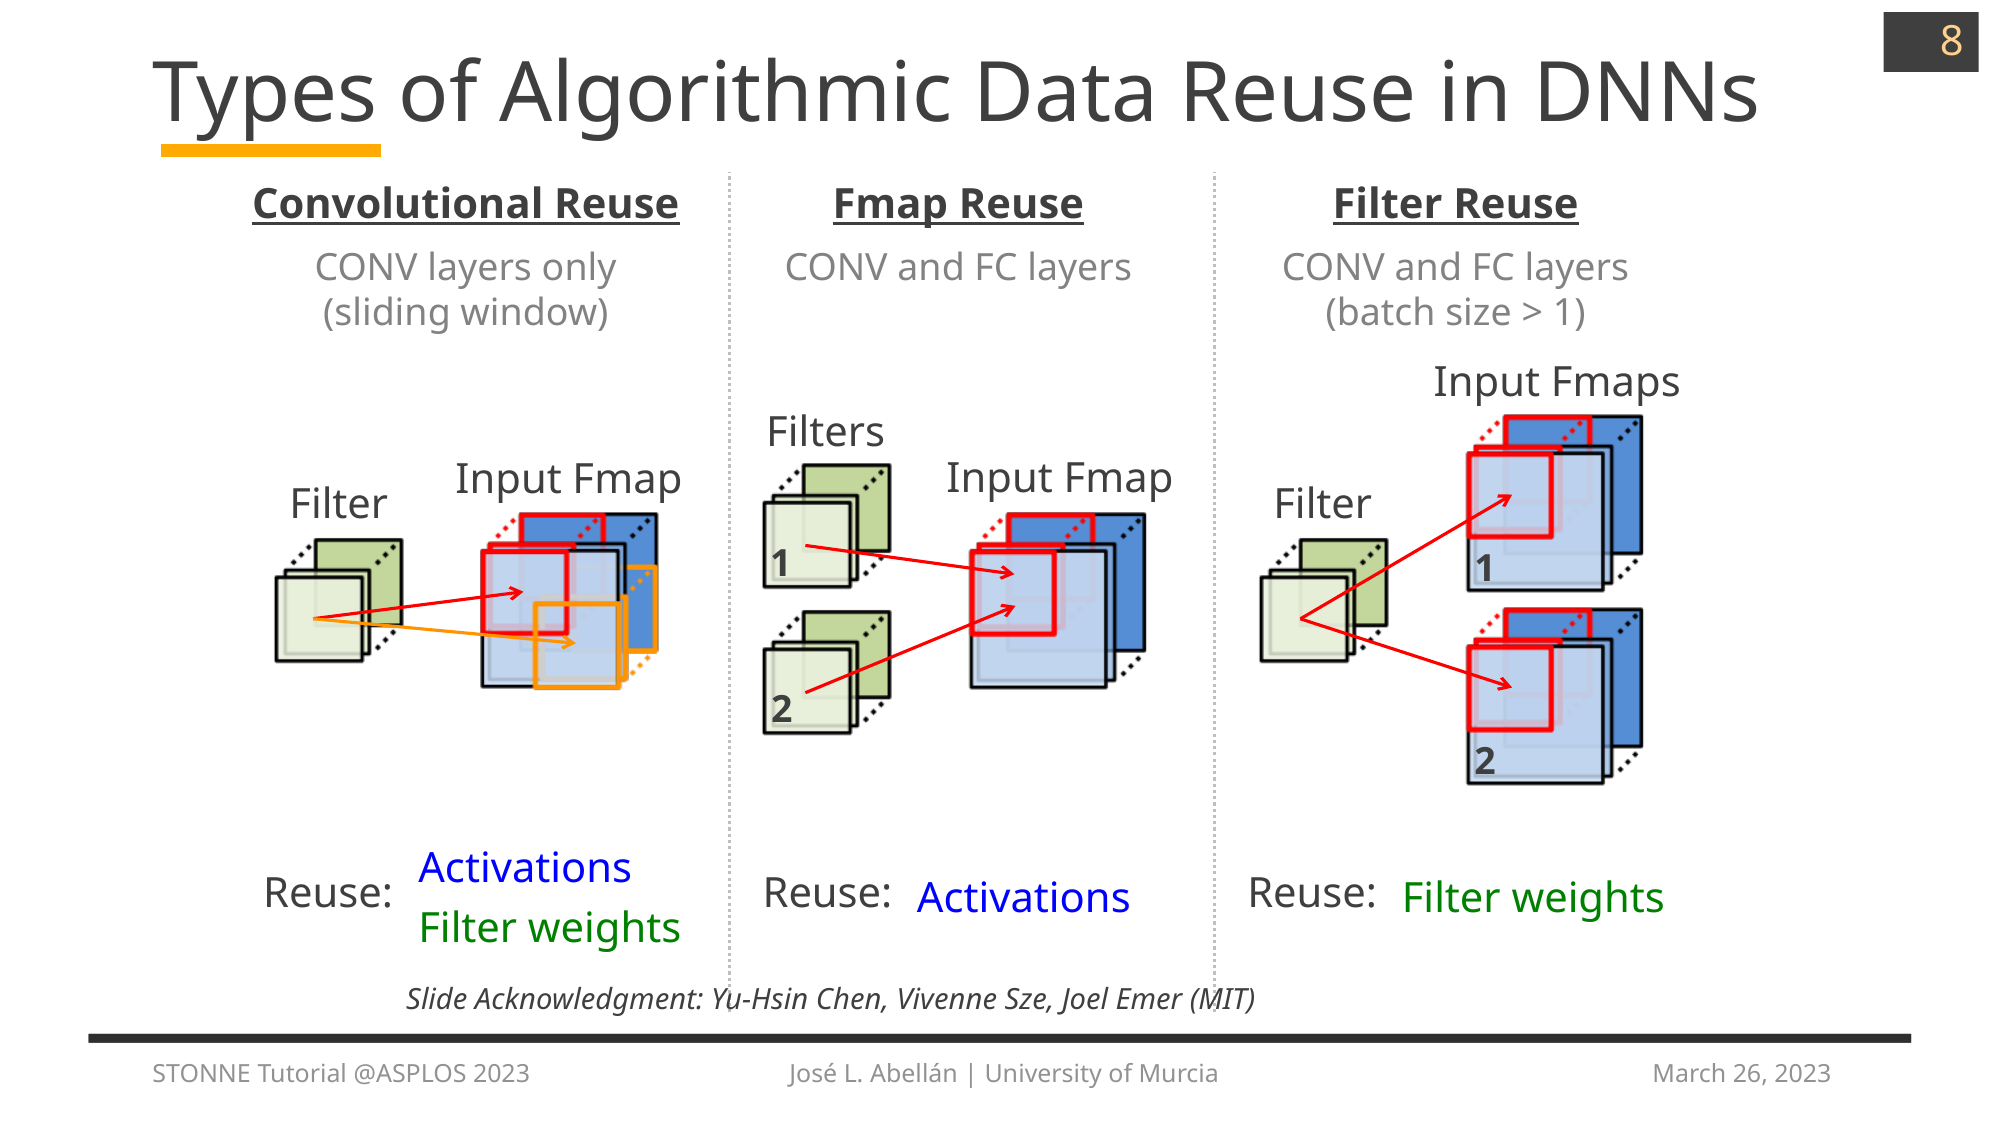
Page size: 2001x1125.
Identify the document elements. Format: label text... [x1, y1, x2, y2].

title Types of Algorithmic Data Reuse in DNNs [137, 42, 1863, 151]
text_box Filter Reuse [1214, 169, 1697, 235]
text_box Convolutional Reuse [229, 169, 703, 235]
text_box Fmap Reuse [717, 169, 1200, 235]
slide_number 8 [1883, 12, 1979, 72]
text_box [250, 823, 705, 960]
footer STONNE Tutorial @ASPLOS 2023 José L. Abellán | University of Murcia [137, 1042, 1364, 1103]
text_box Slide Acknowledgment: Yu-Hsin Chen, Vivenne Sze, Joel Emer (MIT) [391, 972, 1272, 1023]
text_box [736, 397, 1182, 756]
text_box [750, 853, 1167, 930]
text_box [1233, 347, 1690, 806]
text_box CONV and FC layers [769, 235, 1147, 296]
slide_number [1637, 1042, 1979, 1103]
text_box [248, 444, 691, 708]
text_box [1234, 853, 1690, 930]
text_box CONV and FC layers (batch size > 1) [1267, 235, 1645, 341]
text_box CONV layers only (sliding window) [299, 235, 632, 341]
